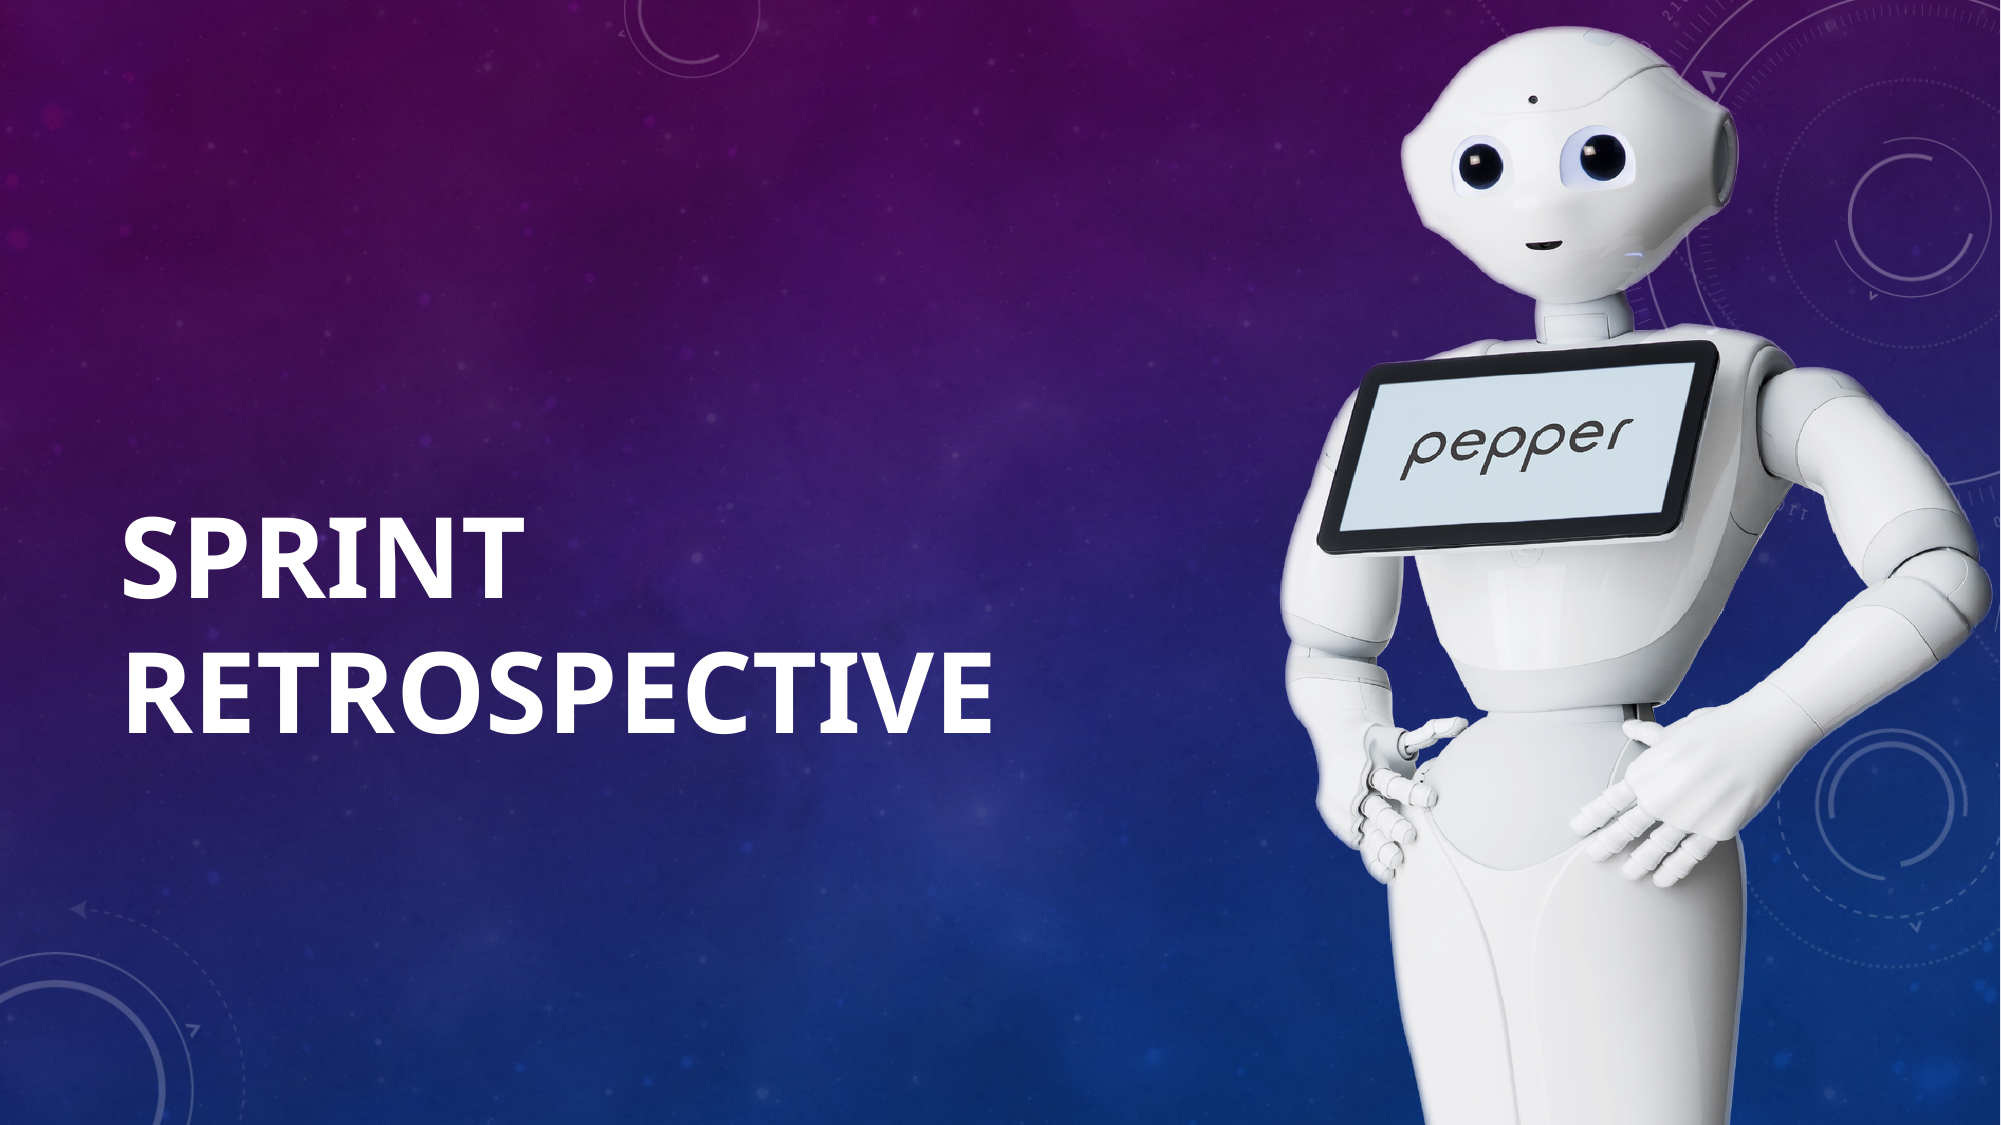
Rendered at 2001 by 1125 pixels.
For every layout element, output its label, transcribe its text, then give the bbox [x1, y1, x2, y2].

text_box SPRINT RETROSPECTIVE [104, 479, 1257, 764]
picture [0, 0, 2001, 1125]
